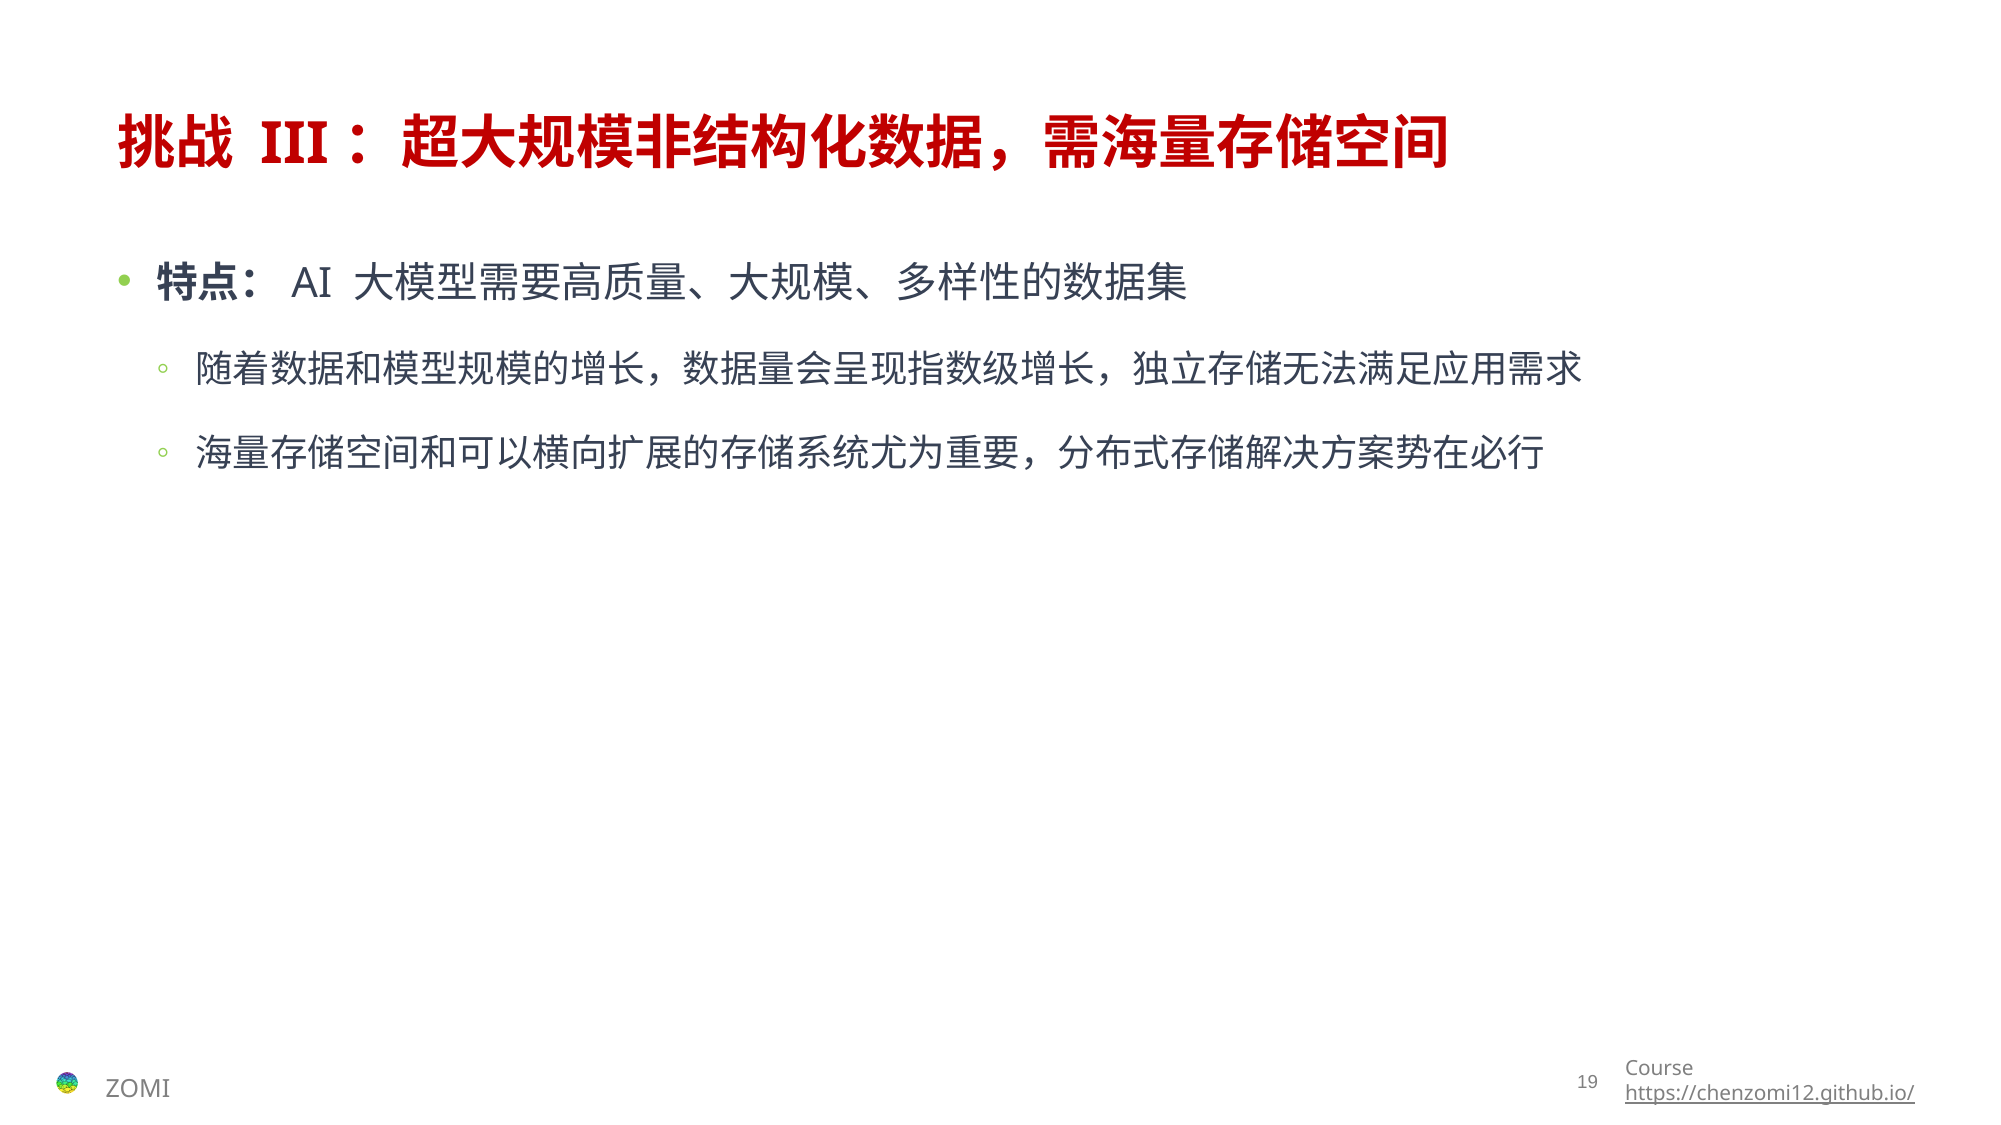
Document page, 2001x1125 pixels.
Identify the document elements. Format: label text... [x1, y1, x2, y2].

picture [57, 1073, 77, 1093]
list 特点：AI 大模型需要高质量、大规模、多样性的数据集 随着数据和模型规模的增长，数据量会呈现指数级增长，独立存储无法满足应用需求 海量存储空间和可以横向扩展的存储系统尤为重要，分布式存储解决方案势在必行 [102, 223, 1901, 1043]
title 挑战 III：超大规模非结构化数据，需海量存储空间 [102, 91, 1901, 189]
